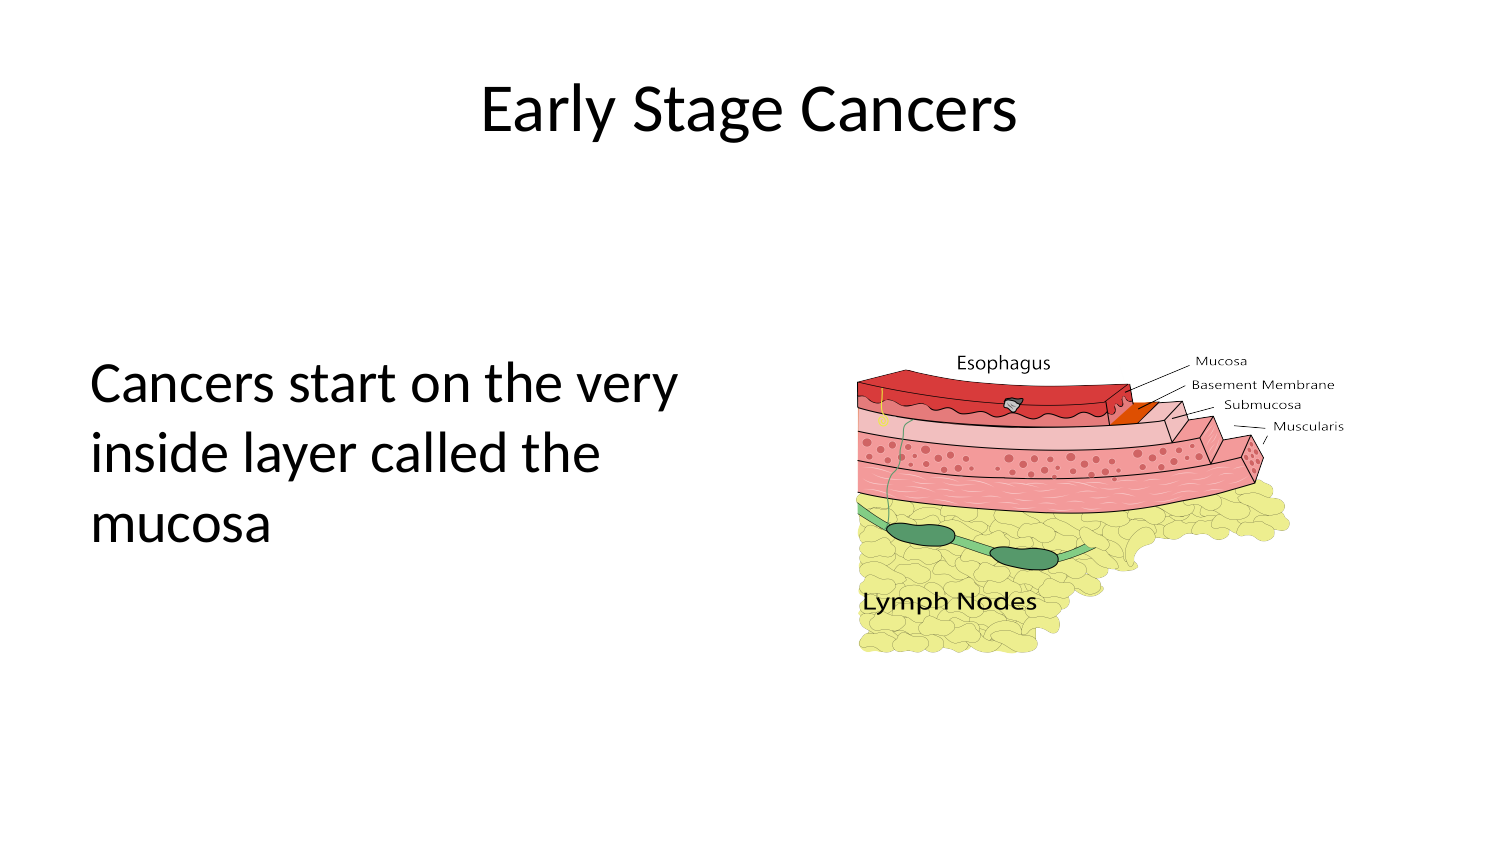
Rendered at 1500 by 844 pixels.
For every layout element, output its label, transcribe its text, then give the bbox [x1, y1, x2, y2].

title Early Stage Cancers [75, 33, 1425, 175]
list Cancers start on the very inside layer called the mucosa [75, 196, 738, 754]
picture [762, 287, 1426, 661]
